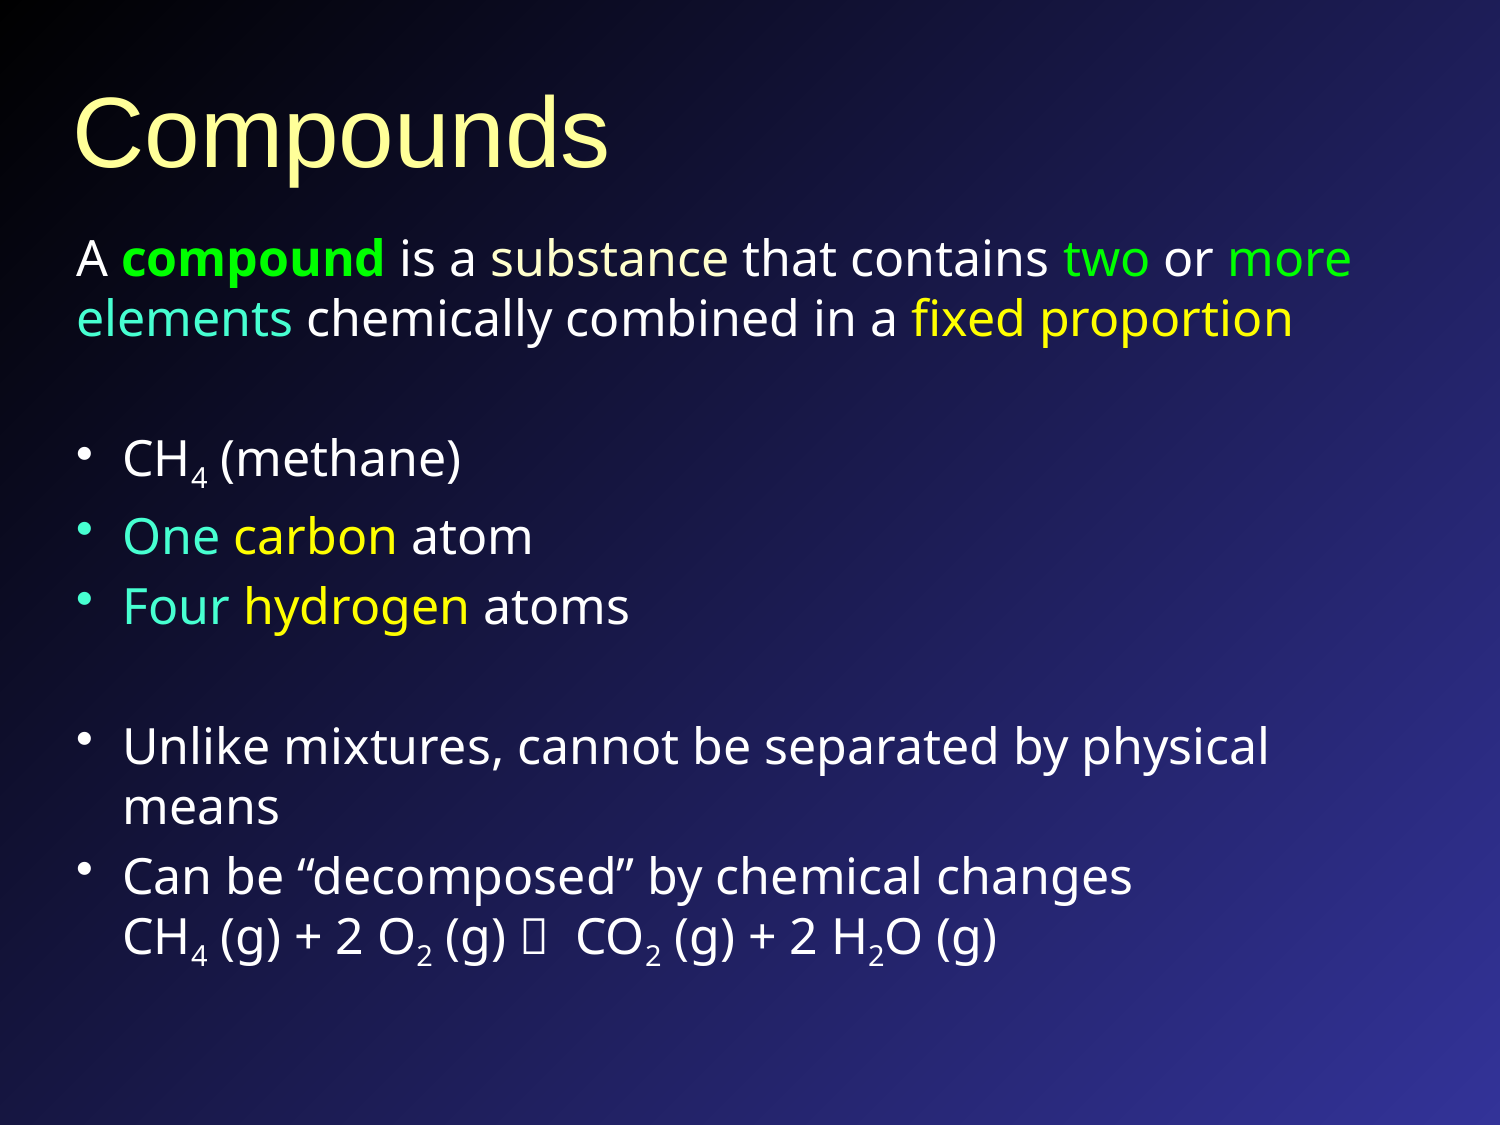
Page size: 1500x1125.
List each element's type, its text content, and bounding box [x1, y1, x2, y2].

list A compound is a substance that contains two or more elements chemically combined in a fixed proportion CH4 (methane) One carbon atom Four hydrogen atoms Unlike mixtures, cannot be separated by physical means Can be “decomposed” by chemical changes CH4 (g) + 2 O2 (g)  CO2 (g) + 2 H2O (g) [60, 218, 1438, 1075]
title Compounds [57, 59, 1440, 197]
